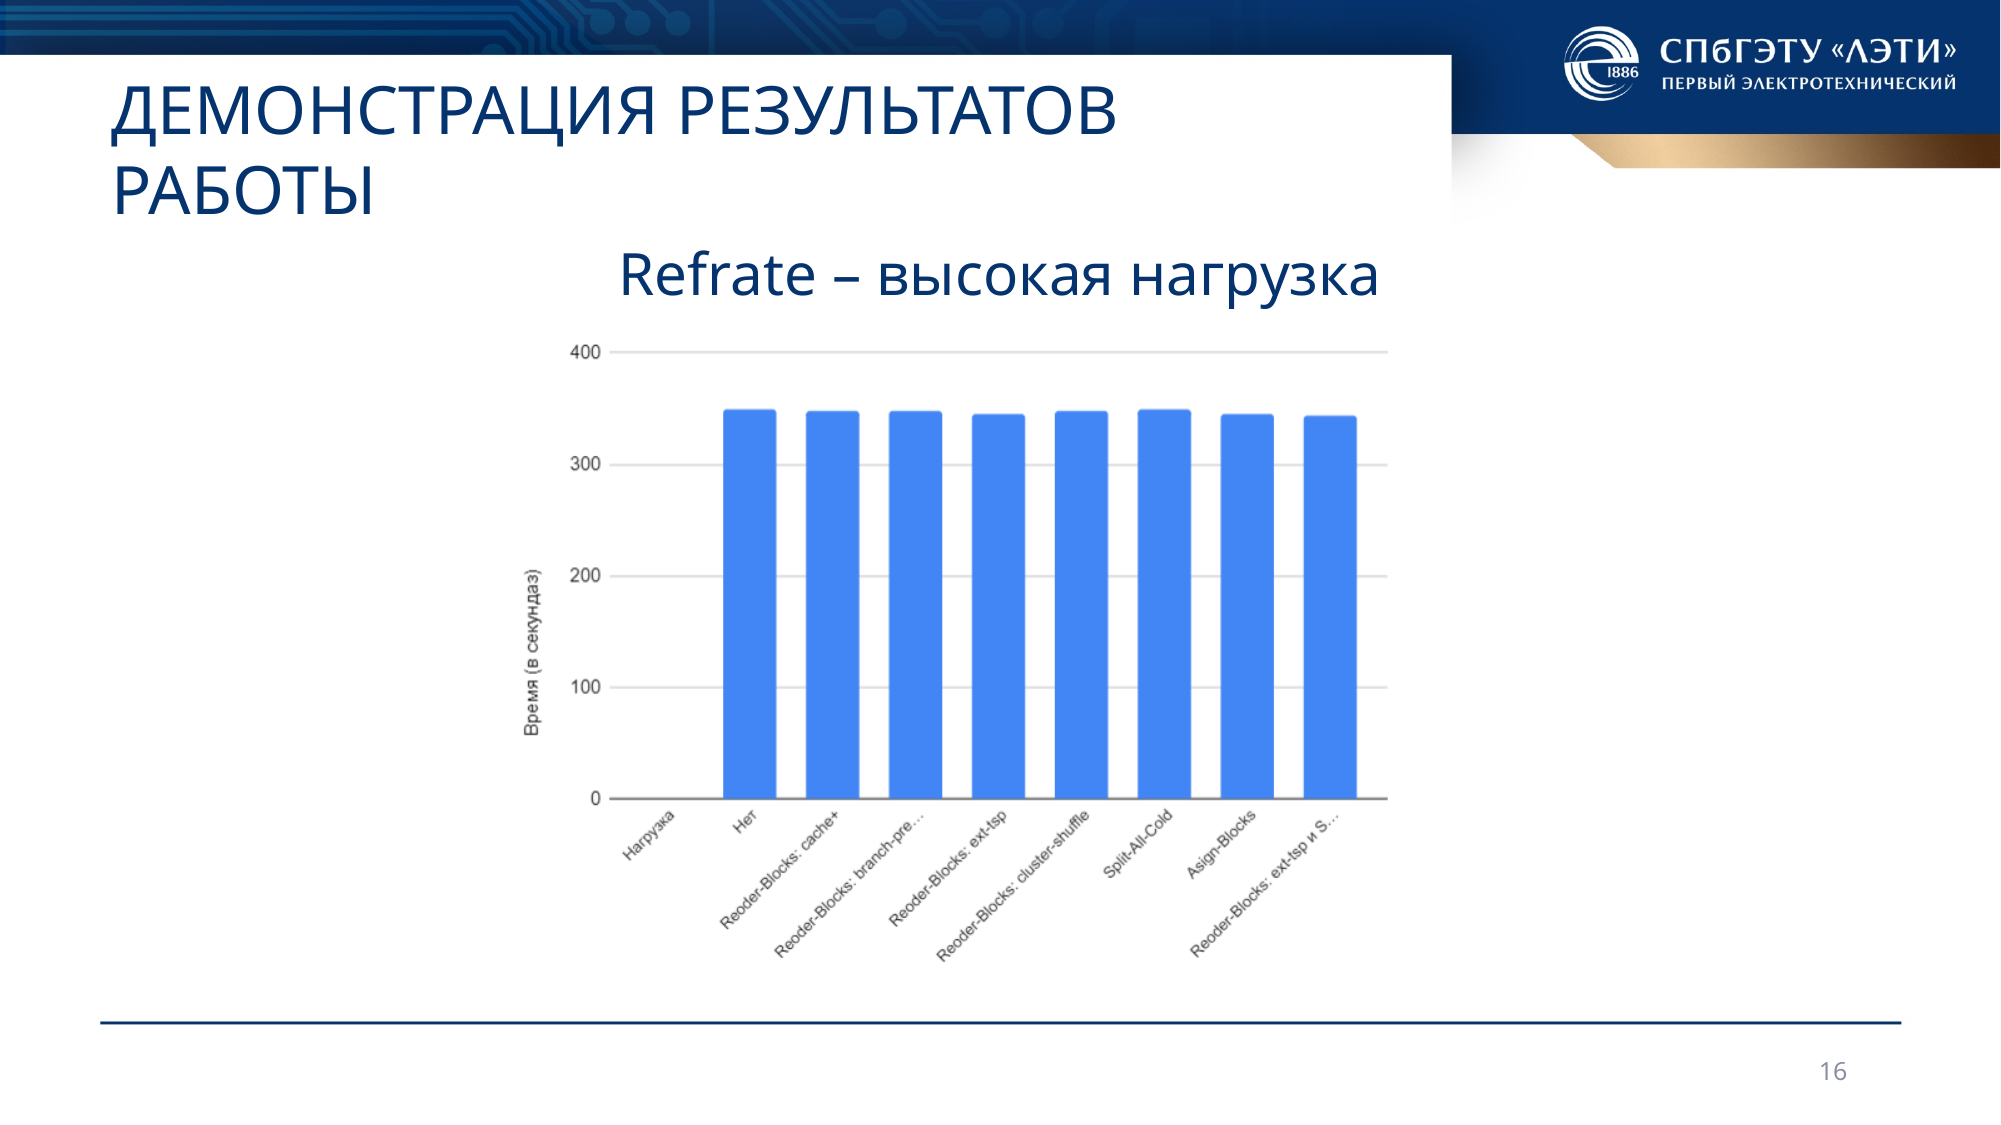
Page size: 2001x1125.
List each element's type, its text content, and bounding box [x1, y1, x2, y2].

slide_number 16 [1412, 1042, 1863, 1103]
title Демонстрация результатов работы [96, 87, 1394, 209]
picture [0, 0, 2001, 1125]
list Refrate – высокая нагрузка [96, 237, 1904, 1006]
